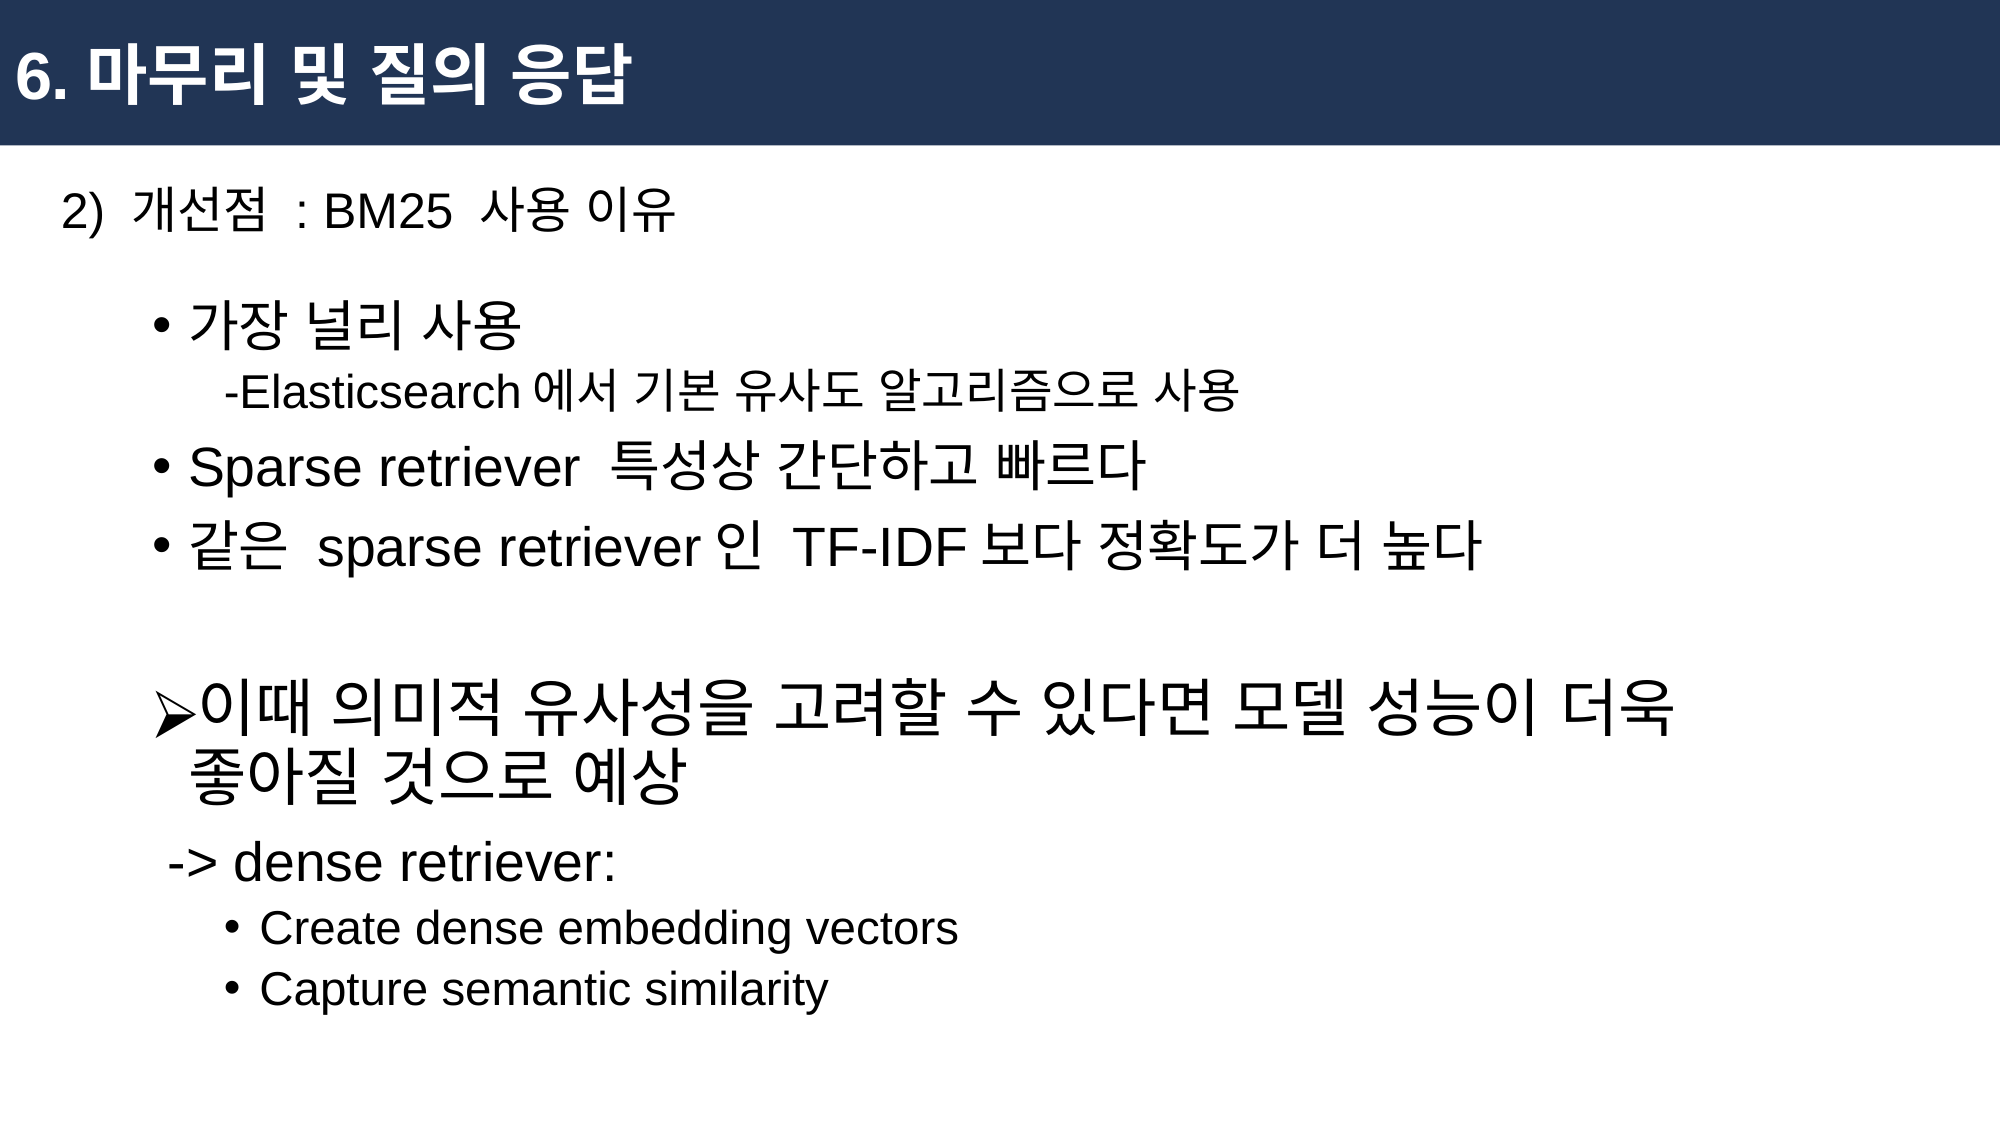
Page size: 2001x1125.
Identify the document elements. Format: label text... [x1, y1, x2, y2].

text_box 6.마무리 및 질의 응답 [0, 0, 2000, 146]
text_box 2) 개선점 : BM25 사용 이유 [45, 170, 1146, 246]
list 가장 널리 사용 -Elasticsearch에서 기본 유사도 알고리즘으로 사용 Sparse retriever 특성상 간단하고 빠르다 같은 sparse retriever인 TF-IDF보다 정확도가 더 높다 이때 의미적 유사성을 고려할 수 있다면 모델 성능이 더욱 좋아질 것으로 예상 -> dense retriever: Create dense embedding vectors Capture semantic similarity [137, 290, 1863, 1027]
